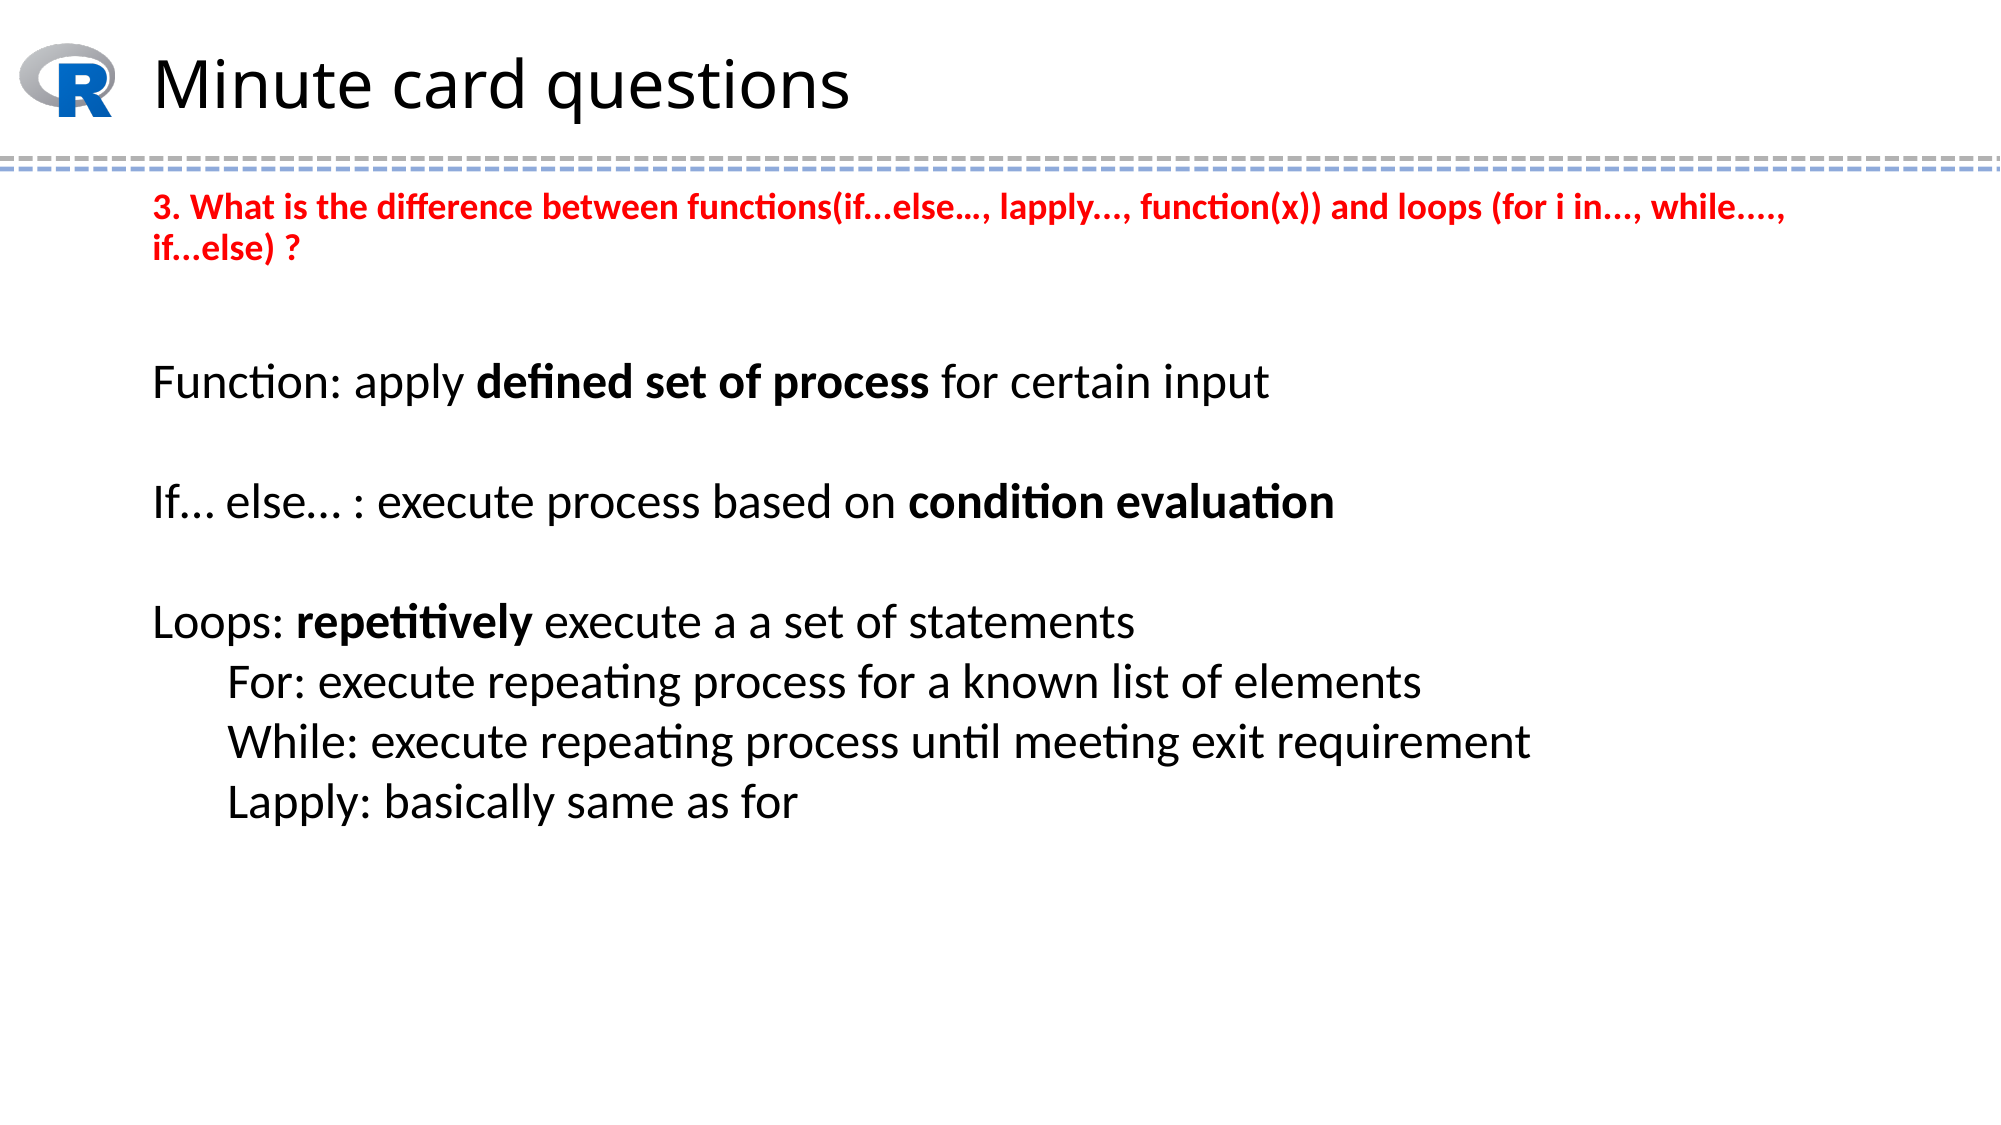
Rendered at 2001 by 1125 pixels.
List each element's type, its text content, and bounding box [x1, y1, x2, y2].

picture [19, 43, 115, 117]
title Minute card questions [137, 26, 1863, 149]
list 3. What is the difference between functions(if...else…, lapply..., function(x)) and loops (for i in..., while...., if...else) ? [137, 179, 1863, 289]
text_box Function: apply defined set of process for certain input If… else… : execute process based on condition evaluation Loops: repetitively execute a a set of statements For: execute repeating process for a known list of elements While: execute repeating process until meeting exit requirement Lapply: basically same as for [137, 341, 1767, 837]
